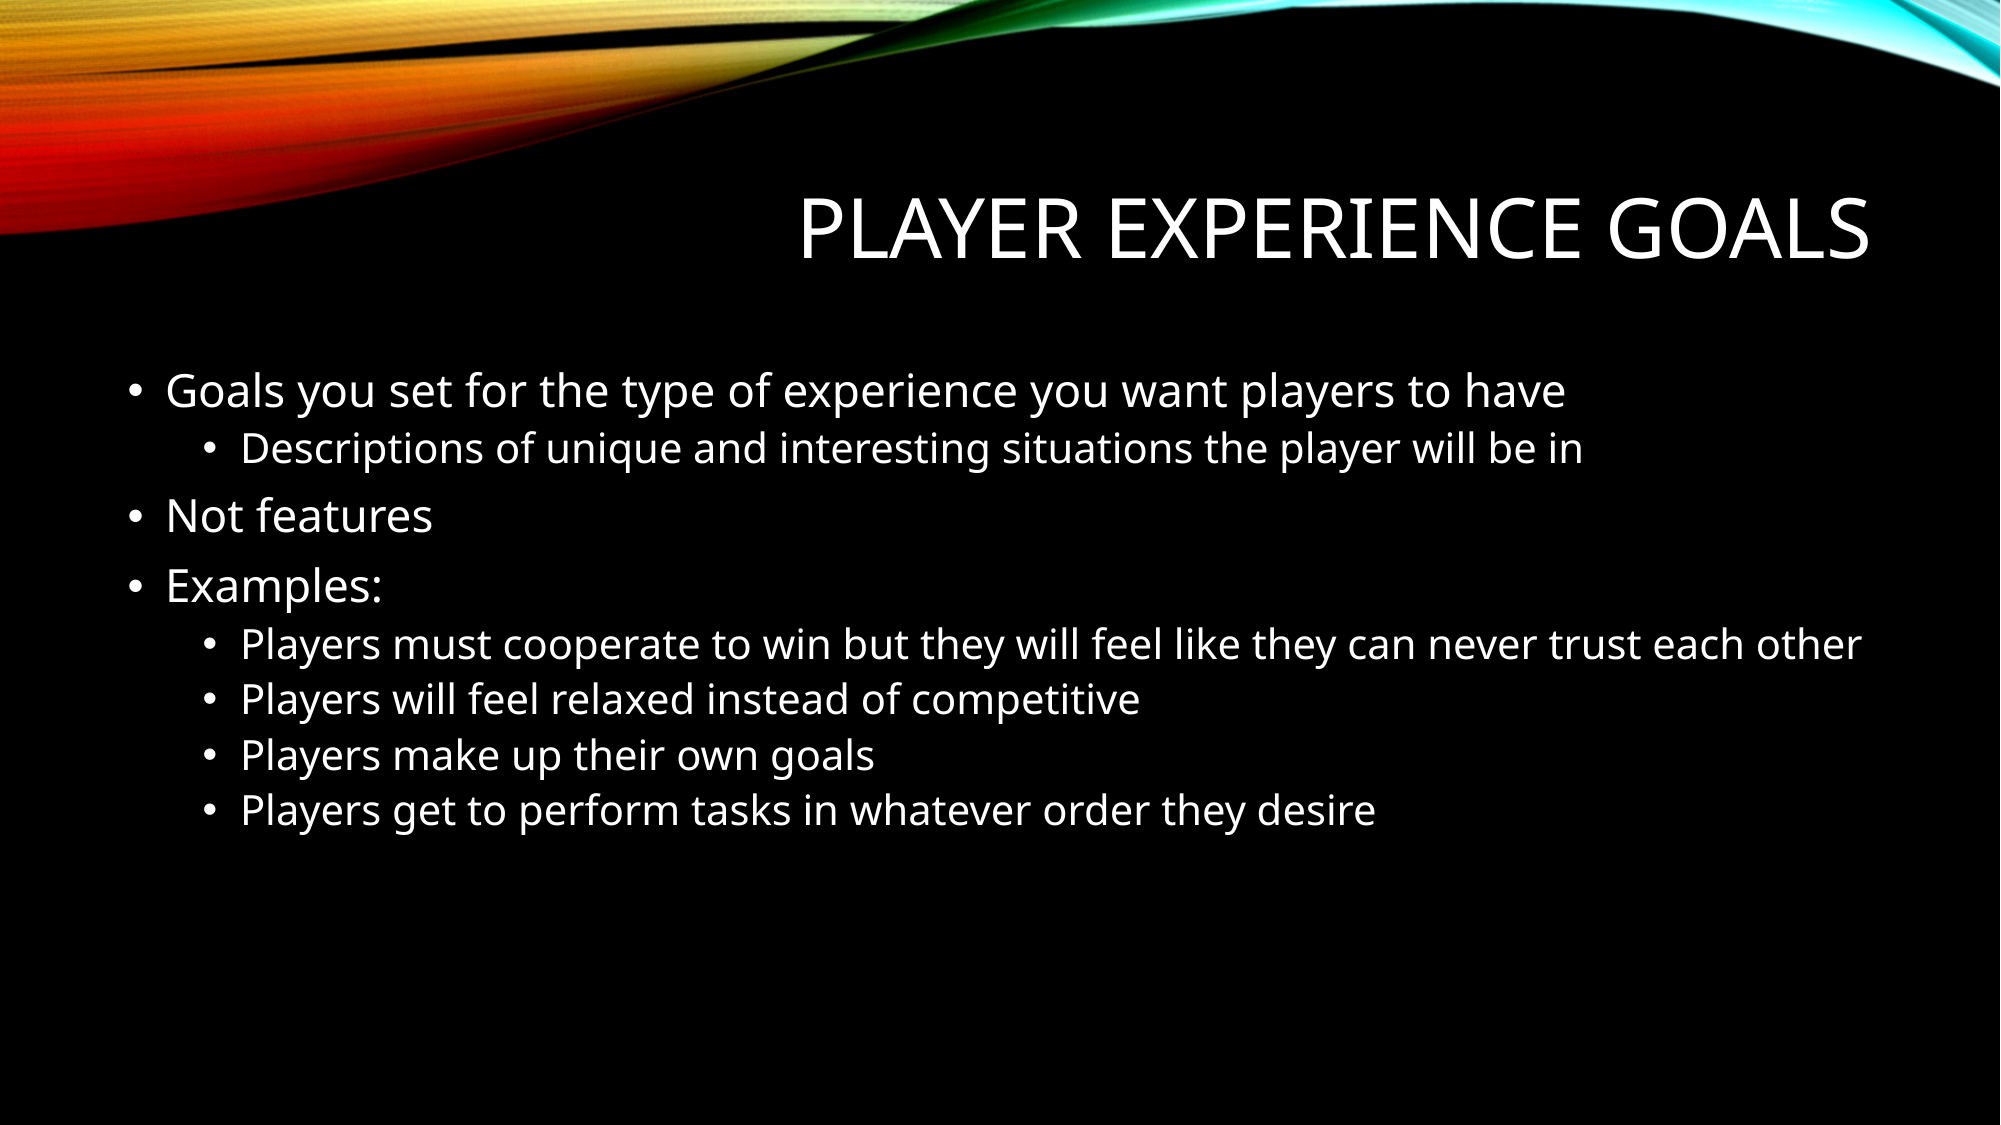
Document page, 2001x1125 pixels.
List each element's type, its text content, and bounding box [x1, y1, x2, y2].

list Goals you set for the type of experience you want players to have Descriptions of unique and interesting situations the player will be in Not features Examples: Players must cooperate to win but they will feel like they can never trust each other Players will feel relaxed instead of competitive Players make up their own goals Players get to perform tasks in whatever order they desire [112, 360, 1888, 1021]
title Player Experience Goals [474, 125, 1888, 338]
picture [0, 0, 2000, 237]
